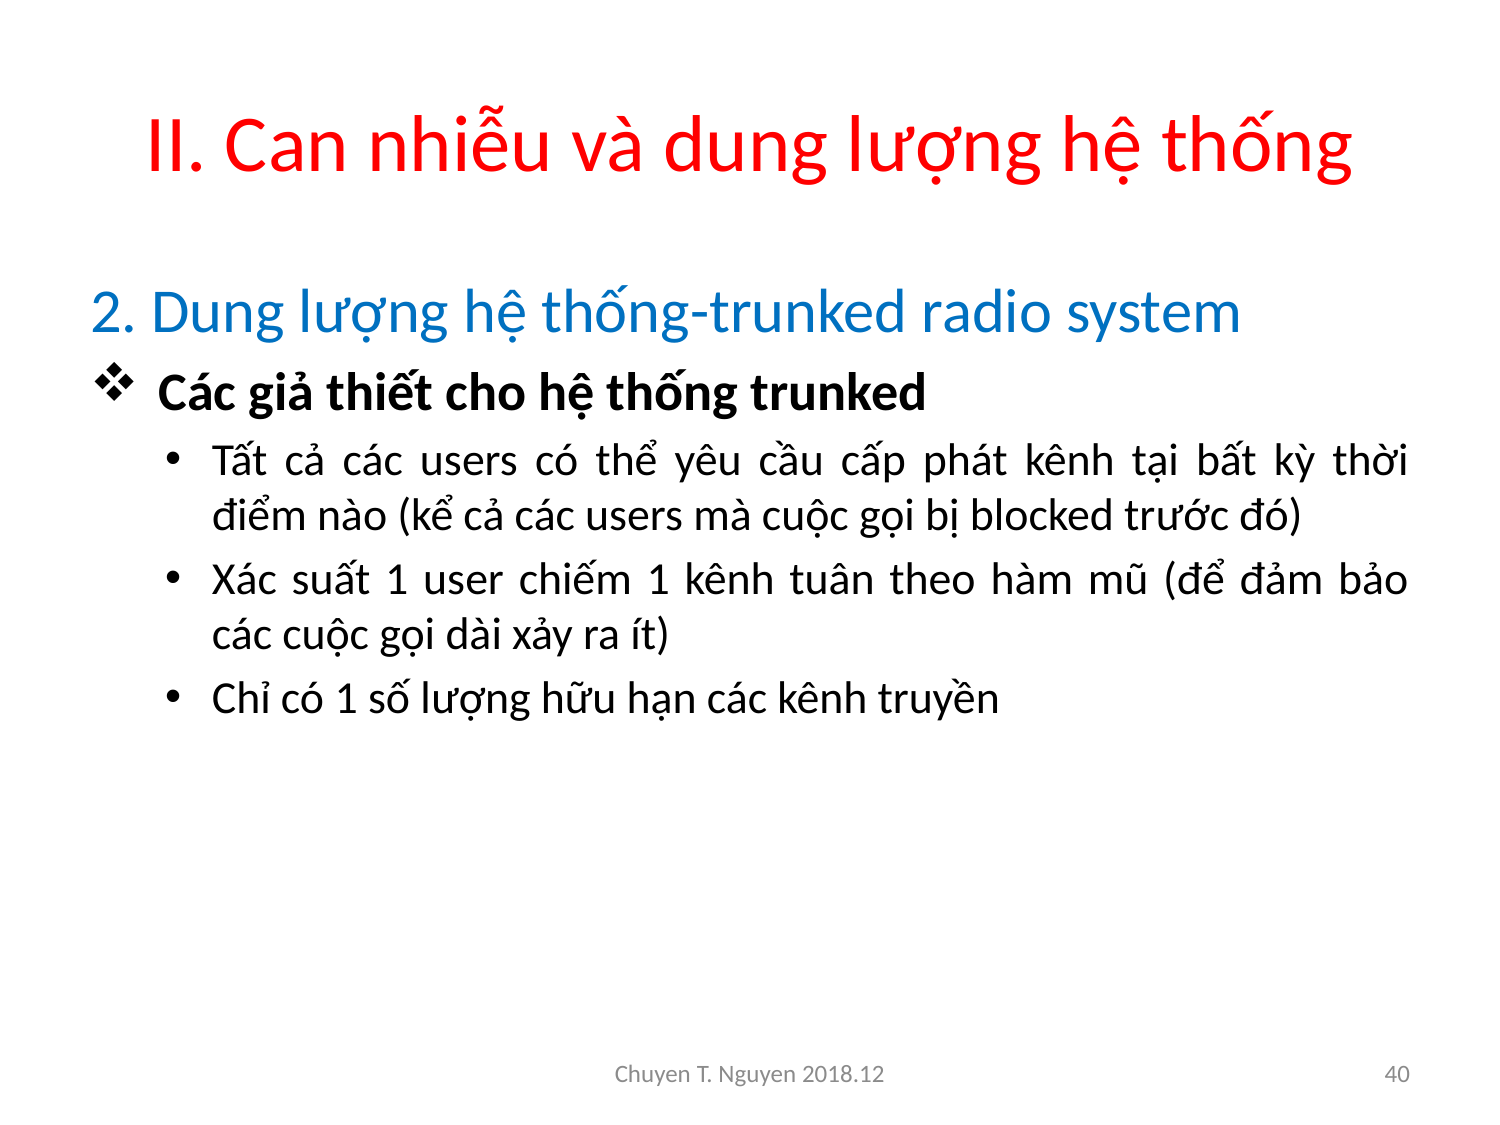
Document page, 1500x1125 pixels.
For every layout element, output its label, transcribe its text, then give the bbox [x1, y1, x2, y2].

footer Chuyen T. Nguyen 2018.12 [512, 1042, 988, 1103]
title II. Can nhiễu và dung lượng hệ thống [75, 45, 1425, 233]
slide_number 40 [1074, 1042, 1425, 1103]
list 2. Dung lượng hệ thống-trunked radio system Các giả thiết cho hệ thống trunked Tất cả các users có thể yêu cầu cấp phát kênh tại bất kỳ thời điểm nào (kể cả các users mà cuộc gọi bị blocked trước đó) Xác suất 1 user chiếm 1 kênh tuân theo hàm mũ (để đảm bảo các cuộc gọi dài xảy ra ít) Chỉ có 1 số lượng hữu hạn các kênh truyền [75, 262, 1425, 1005]
